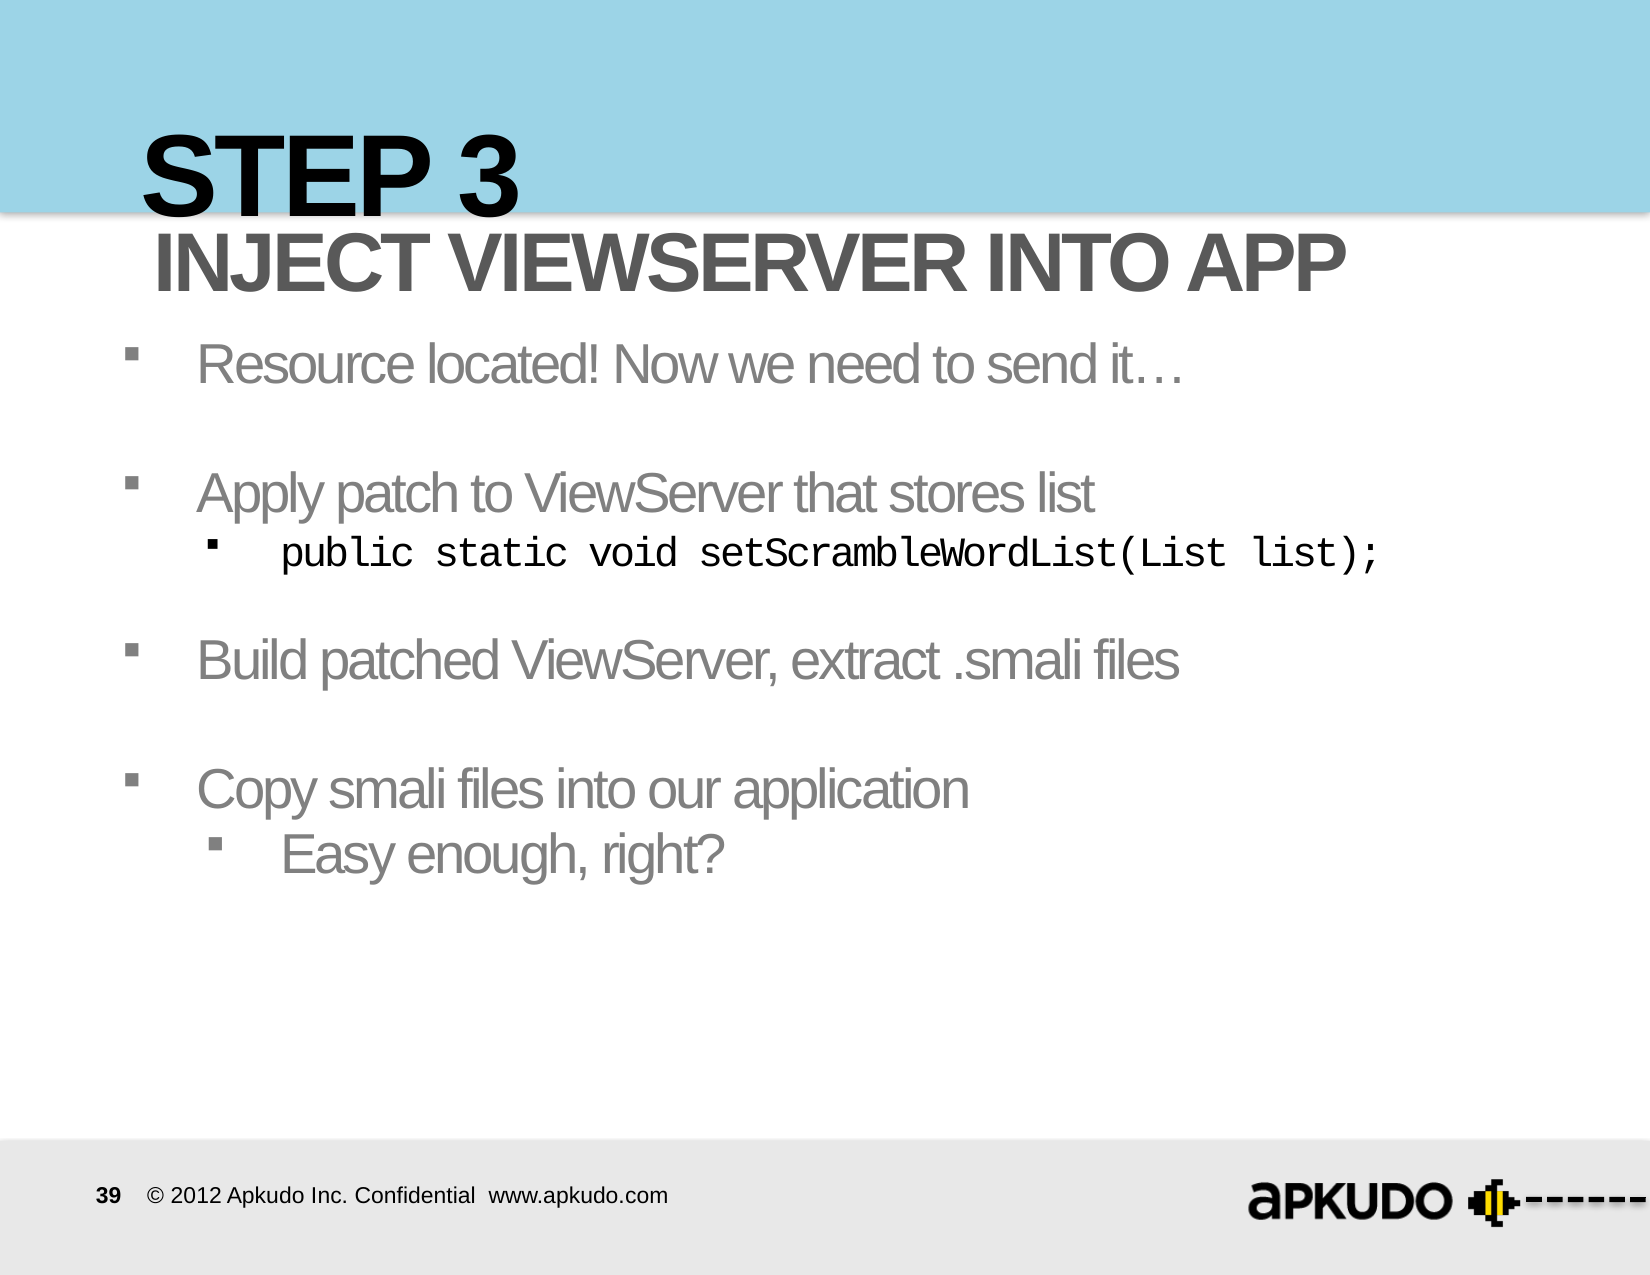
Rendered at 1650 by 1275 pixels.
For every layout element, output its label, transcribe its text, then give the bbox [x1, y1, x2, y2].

text_box [0, 0, 1650, 213]
picture [1236, 1154, 1527, 1251]
text_box [0, 1140, 1650, 1275]
text_box INJECT VIEWSERVER INTO APP [136, 112, 1438, 314]
text_box Resource located! Now we need to send it… Apply patch to ViewServer that stores list public static void setScrambleWordList(List list); Build patched ViewServer, extract .smali files Copy smali files into our application Easy enough, right? [104, 334, 1438, 1050]
text_box STEP 3 [123, 43, 1237, 245]
text_box 39 © 2012 Apkudo Inc. Confidential www.apkudo.com [79, 1172, 778, 1217]
